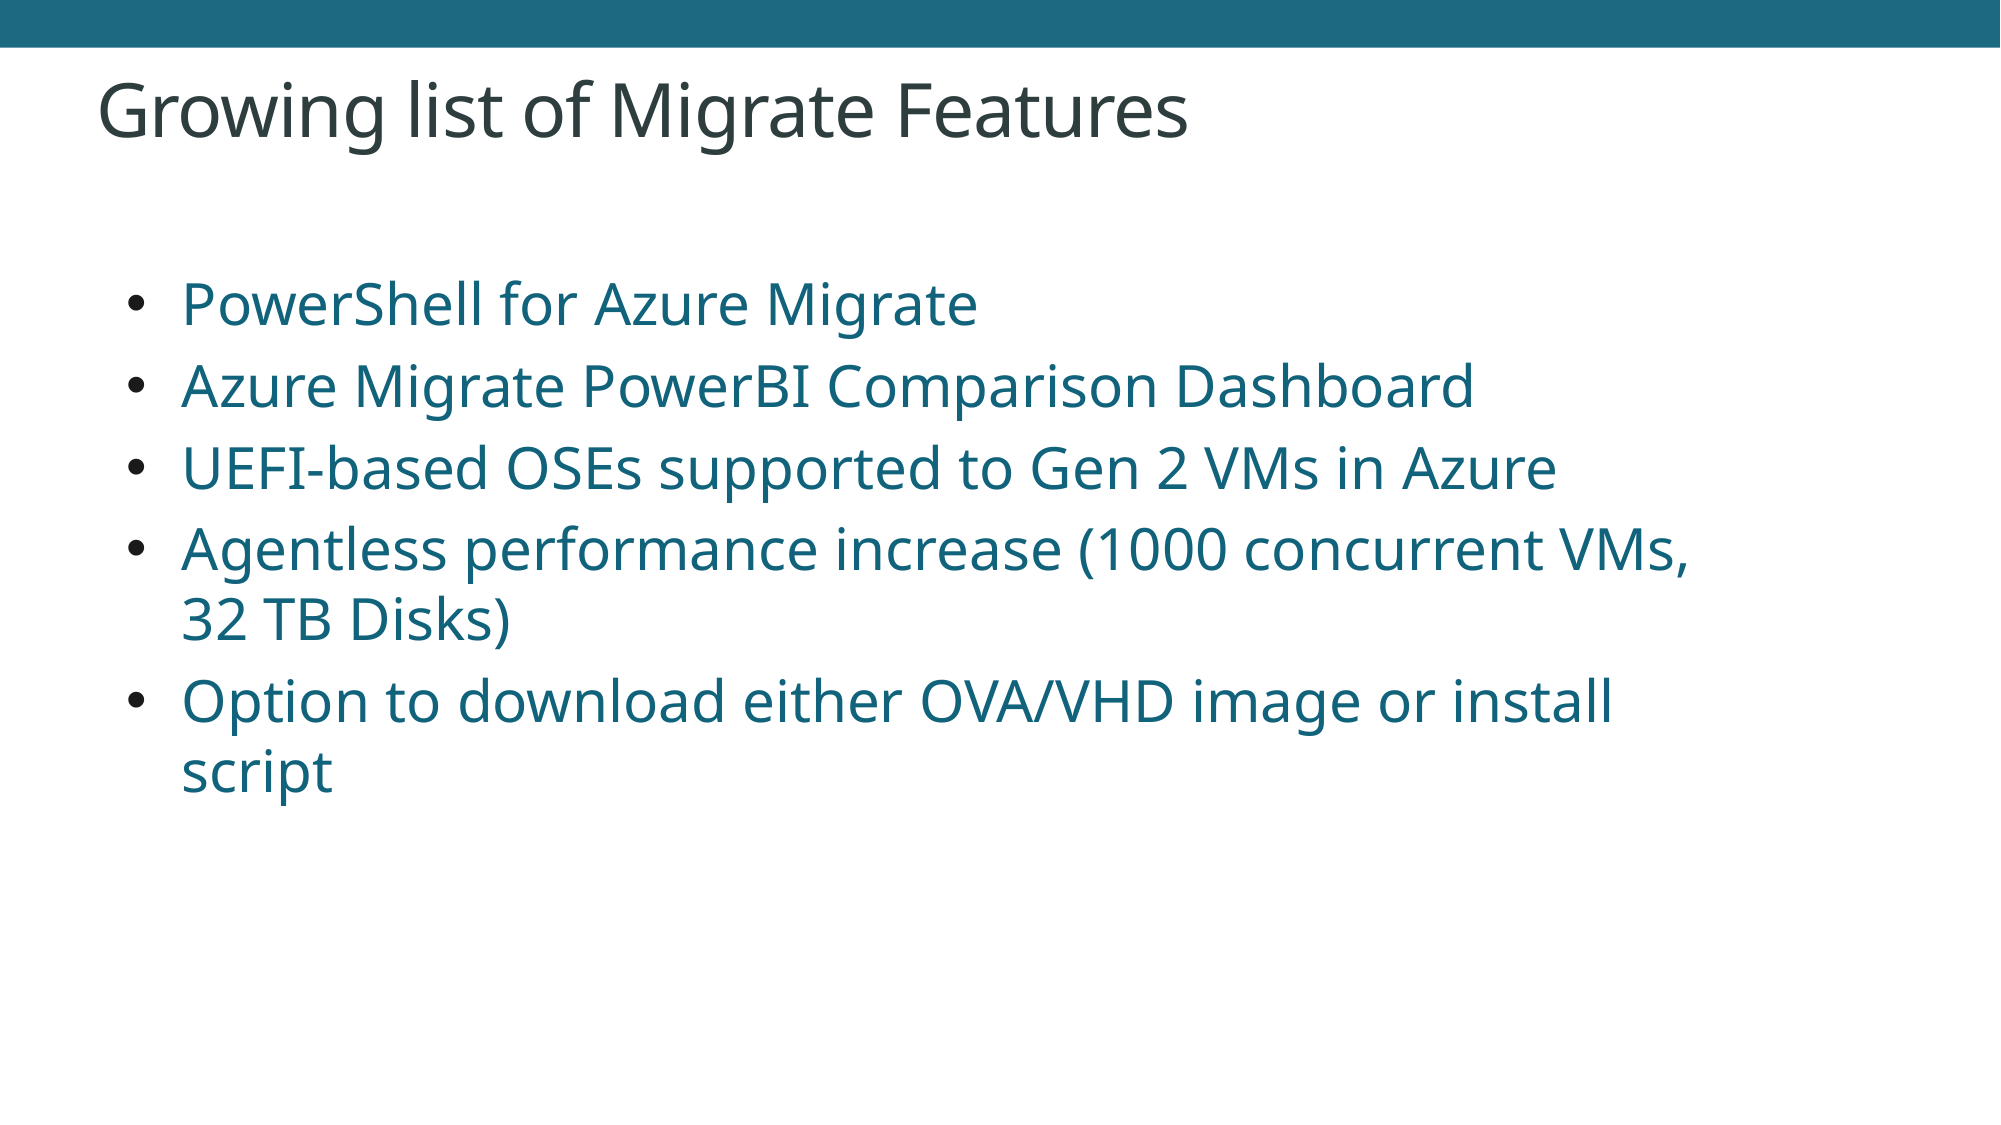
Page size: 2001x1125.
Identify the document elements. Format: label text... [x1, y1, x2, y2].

title Growing list of Migrate Features [96, 62, 1668, 154]
list PowerShell for Azure Migrate Azure Migrate PowerBI Comparison Dashboard UEFI-based OSEs supported to Gen 2 VMs in Azure Agentless performance increase (1000 concurrent VMs, 32 TB Disks) Option to download either OVA/VHD image or install script [96, 237, 1775, 971]
